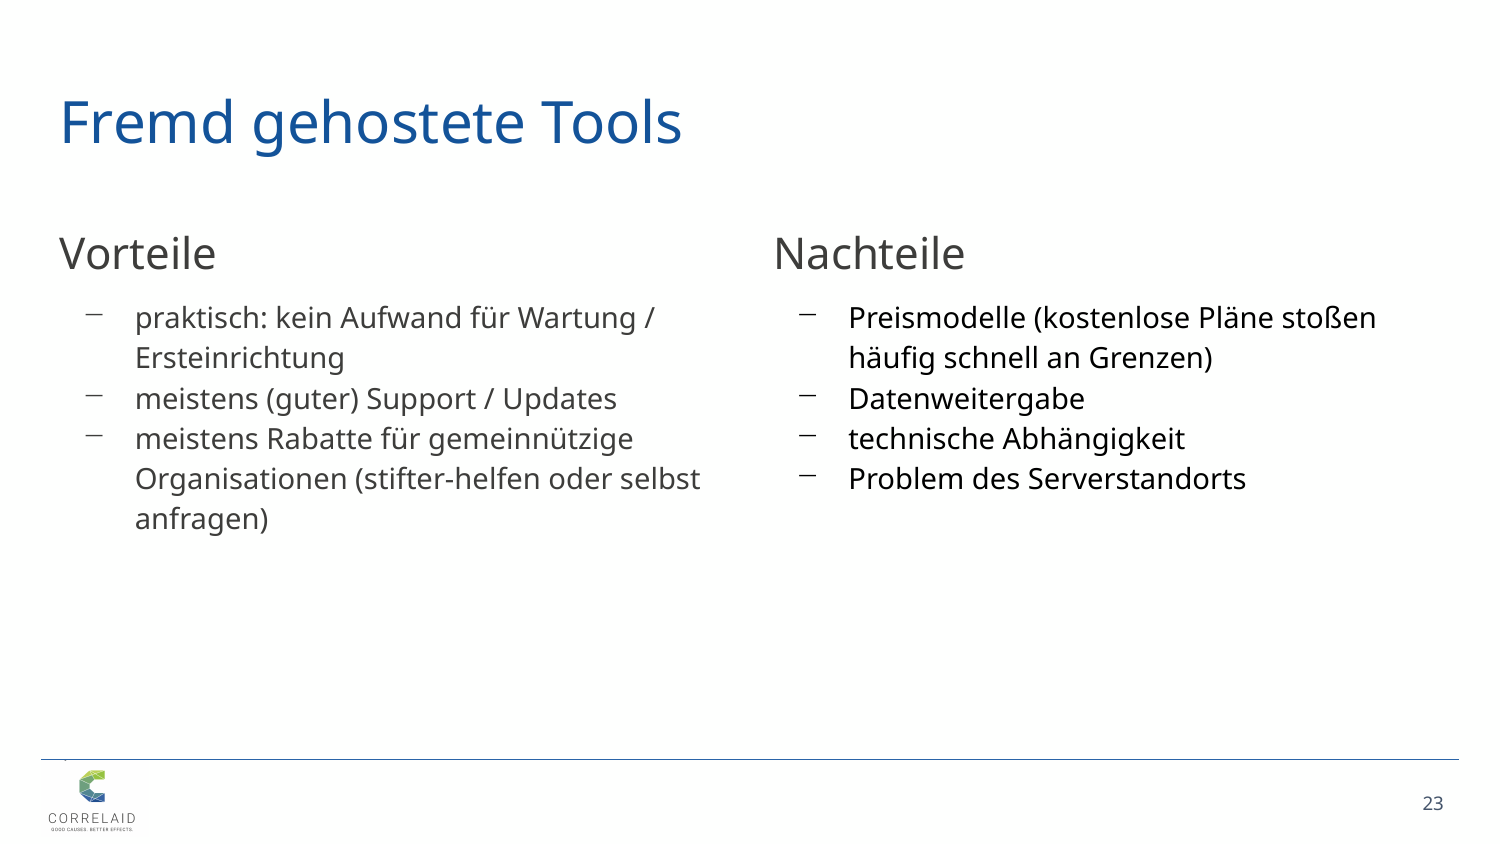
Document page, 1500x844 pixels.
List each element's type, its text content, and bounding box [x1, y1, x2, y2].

picture [41, 760, 149, 837]
list Vorteile praktisch: kein Aufwand für Wartung / Ersteinrichtung meistens (guter) Support / Updates meistens Rabatte für gemeinnützige Organisationen (stifter-helfen oder selbst anfragen) [44, 223, 741, 744]
title Fremd gehostete Tools [44, 43, 1459, 207]
list Nachteile Preismodelle (kostenlose Pläne stoßen häufig schnell an Grenzen) Datenweitergabe technische Abhängigkeit Problem des Serverstandorts [758, 223, 1455, 744]
